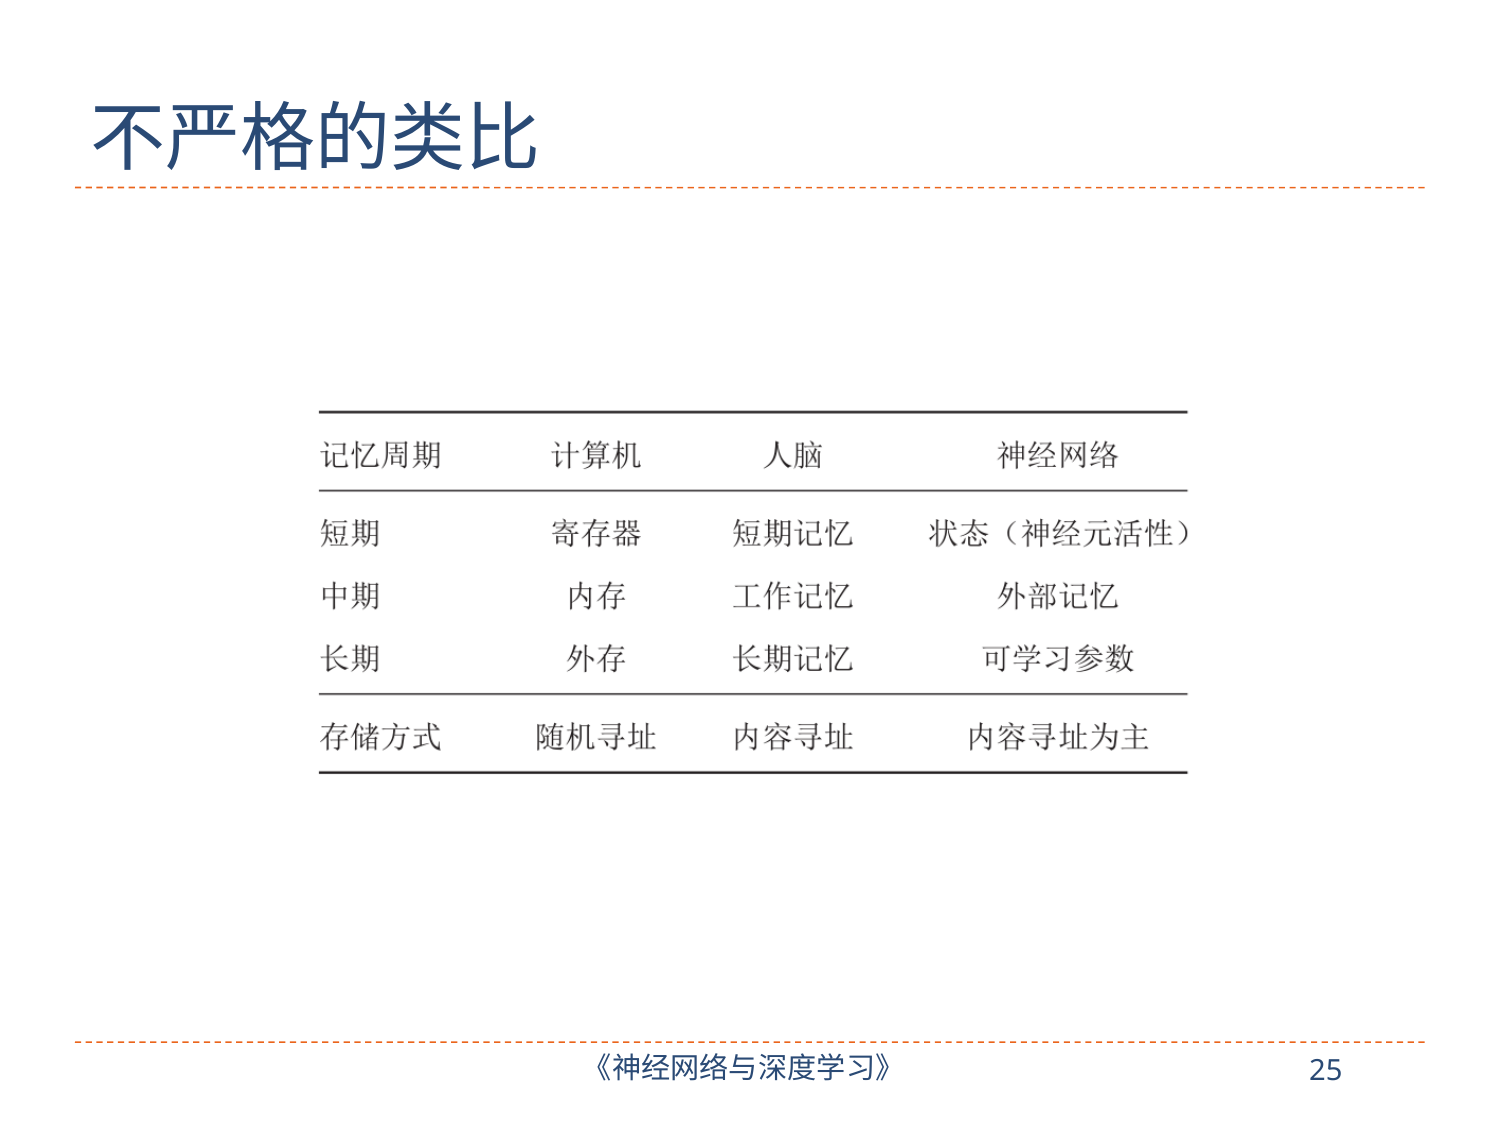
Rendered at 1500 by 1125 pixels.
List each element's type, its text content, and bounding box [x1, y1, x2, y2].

picture [300, 399, 1200, 790]
title 不严格的类比 [75, 24, 1425, 188]
